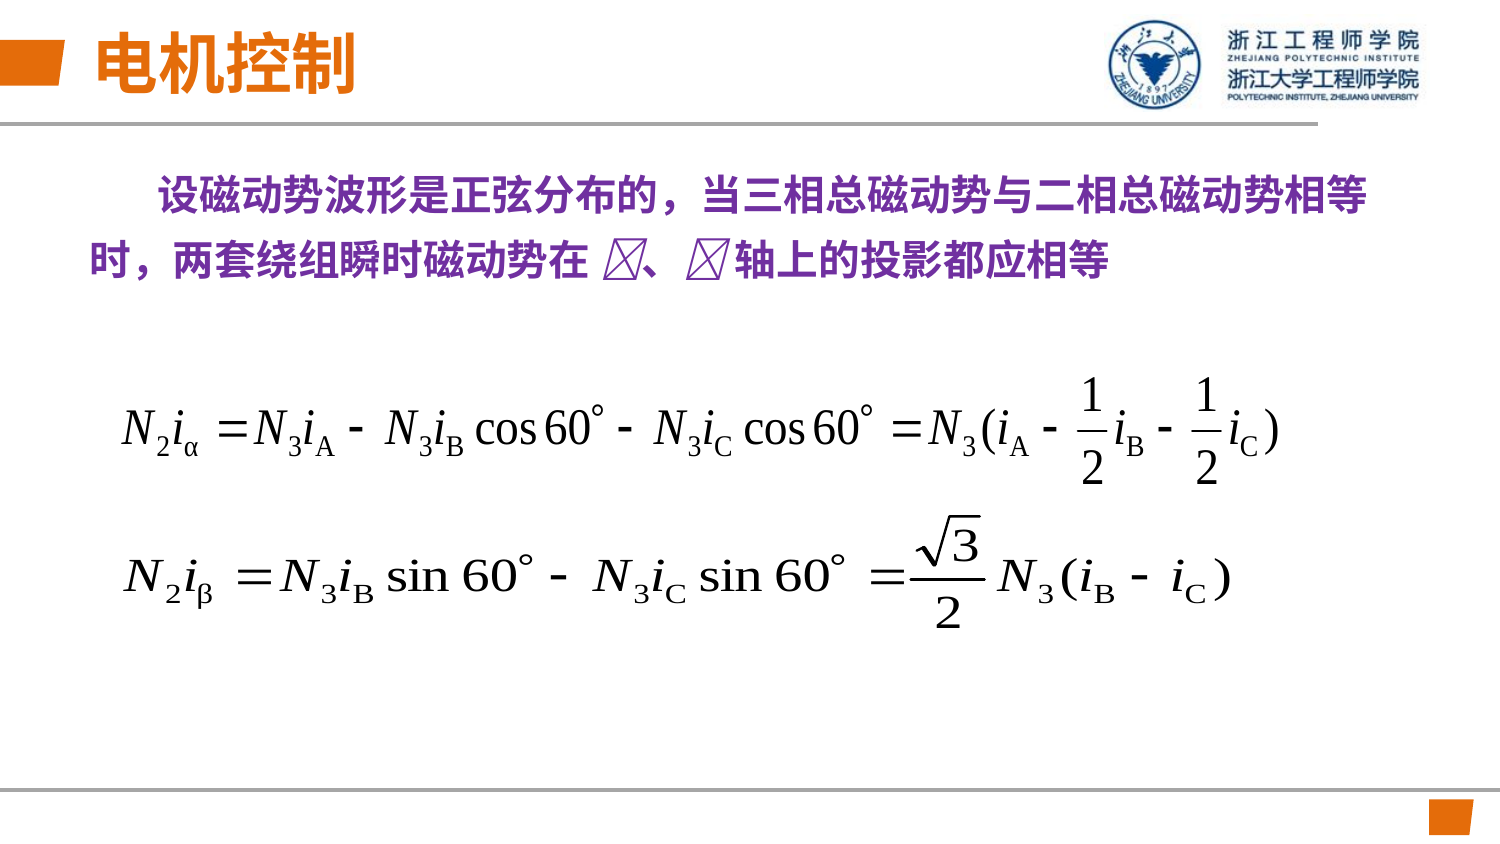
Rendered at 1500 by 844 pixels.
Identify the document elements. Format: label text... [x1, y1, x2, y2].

slide_number [1399, 786, 1500, 844]
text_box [111, 362, 1290, 496]
text_box 设磁动势波形是正弦分布的，当三相总磁动势与二相总磁动势相等时，两套绕组瞬时磁动势在 、 轴上的投影都应相等 [74, 138, 1400, 291]
title 电机控制 [76, 26, 952, 97]
picture [1104, 14, 1430, 112]
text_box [111, 504, 1243, 640]
